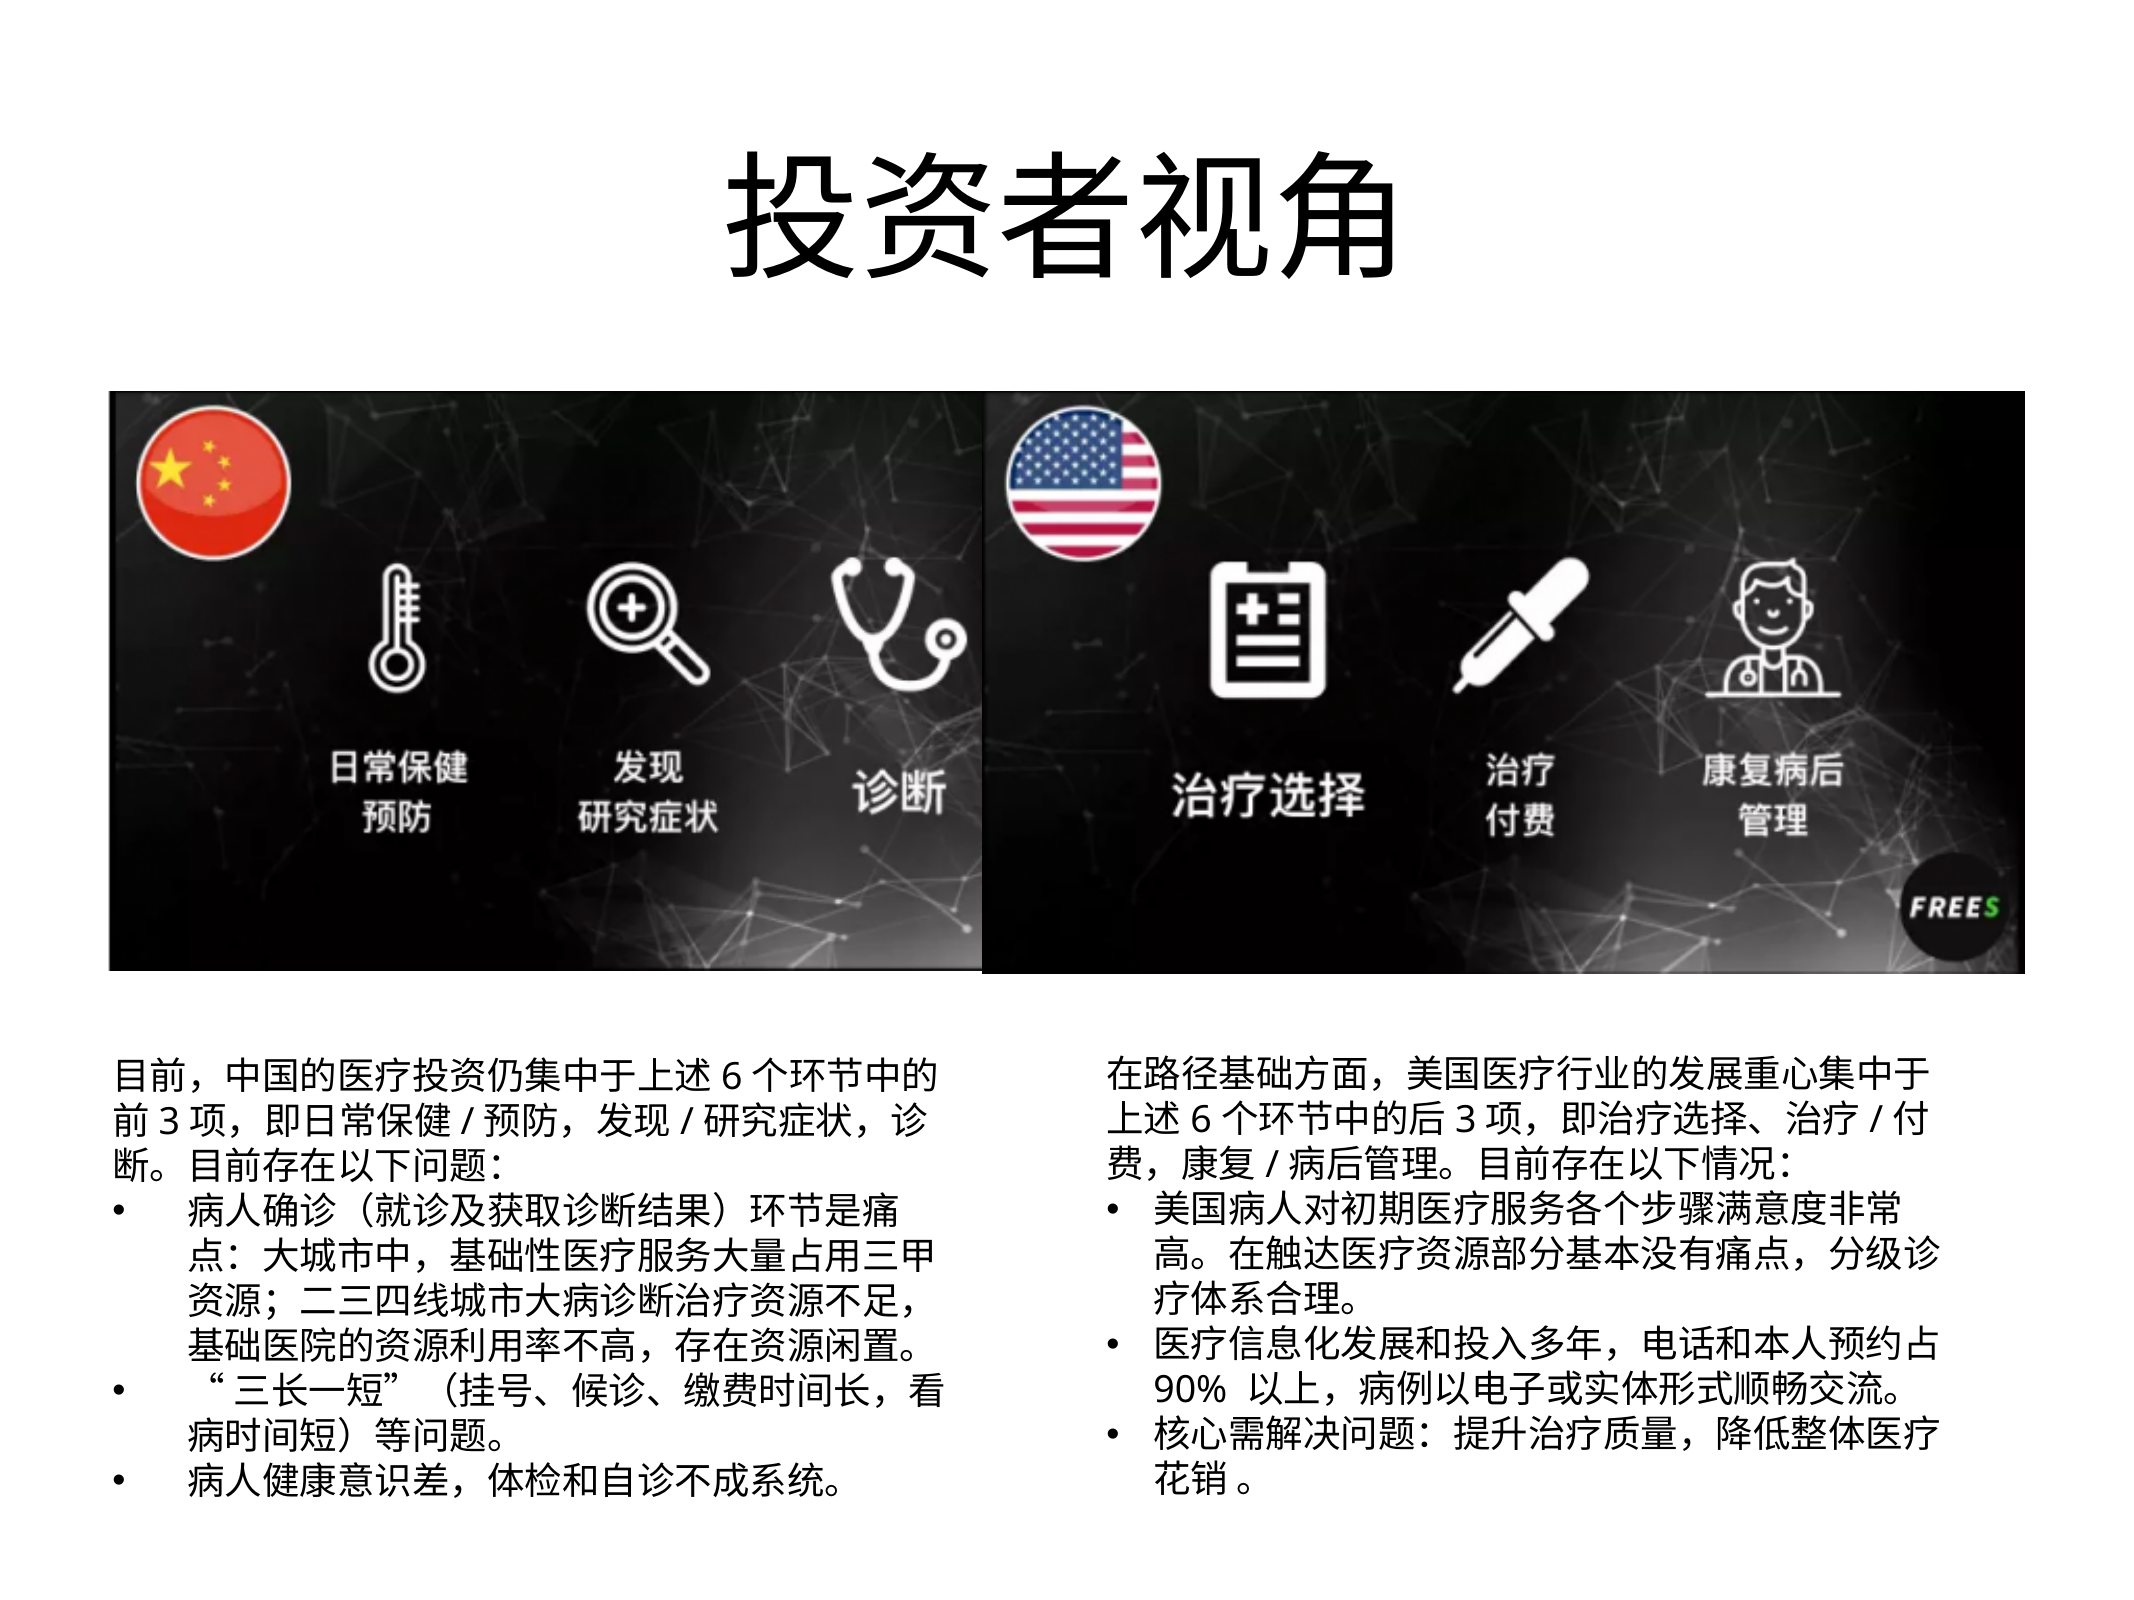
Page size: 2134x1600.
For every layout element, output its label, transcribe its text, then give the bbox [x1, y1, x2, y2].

picture [108, 391, 2025, 974]
text_box 在路径基础方面，美国医疗行业的发展重心集中于上述6个环节中的后3项，即治疗选择、治疗/付费，康复/病后管理。目前存在以下情况： 美国病人对初期医疗服务各个步骤满意度非常高。在触达医疗资源部分基本没有痛点，分级诊疗体系合理。 医疗信息化发展和投入多年，电话和本人预约占 90% 以上，病例以电子或实体形式顺畅交流。 核心需解决问题：提升治疗质量，降低整体医疗花销 。 [1098, 1042, 1977, 1509]
text_box 目前，中国的医疗投资仍集中于上述6个环节中的前3项，即日常保健/预防，发现/研究症状，诊断。目前存在以下问题： 病人确诊（就诊及获取诊断结果）环节是痛点：大城市中，基础性医疗服务大量占用三甲资源；二三四线城市大病诊断治疗资源不足，基础医院的资源利用率不高，存在资源闲置。 “三长一短”（挂号、候诊、缴费时间长，看病时间短）等问题。 病人健康意识差，体检和自诊不成系统。 [103, 1043, 983, 1510]
title 投资者视角 [155, 35, 1978, 384]
